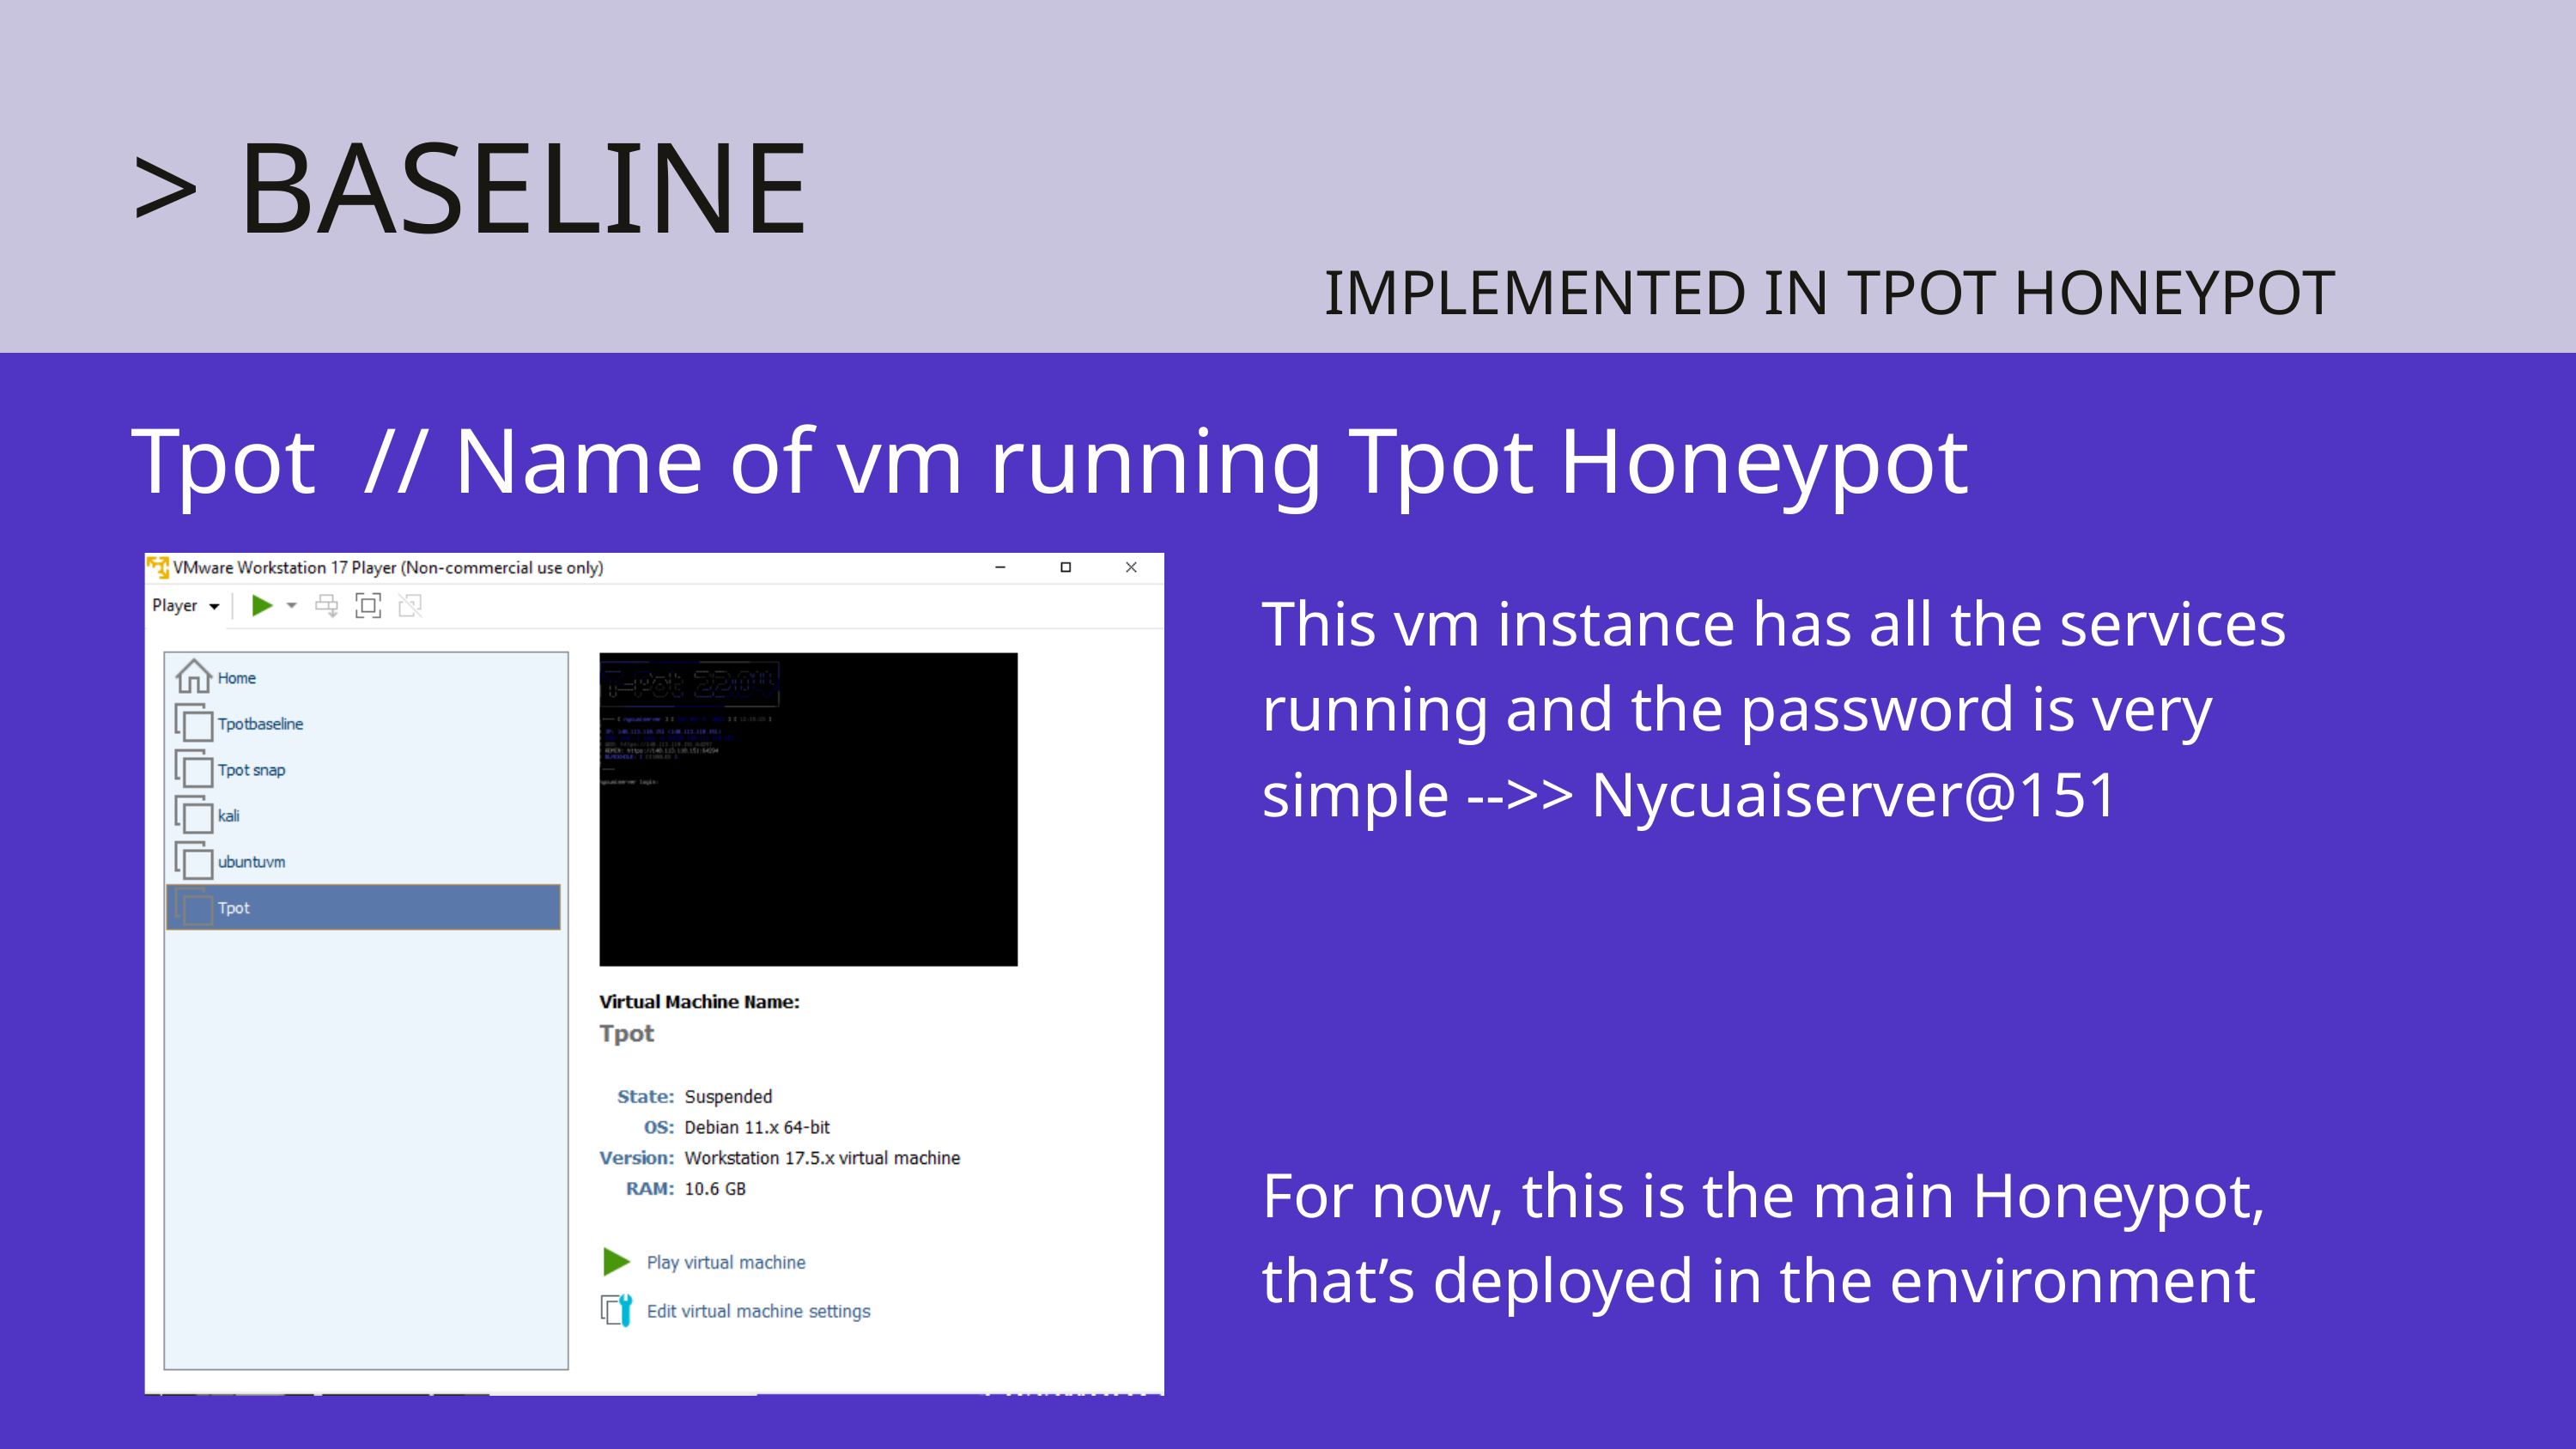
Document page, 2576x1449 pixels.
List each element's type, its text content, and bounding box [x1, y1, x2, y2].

text_box For now, this is the main Honeypot, that’s deployed in the environment [1261, 1144, 2411, 1315]
text_box Tpot // Name of vm running Tpot Honeypot [131, 385, 2148, 512]
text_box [0, 0, 2576, 353]
text_box [144, 553, 1164, 1396]
text_box This vm instance has all the services running and the password is very simple -->> Nycuaiserver@151 [1261, 573, 2411, 829]
